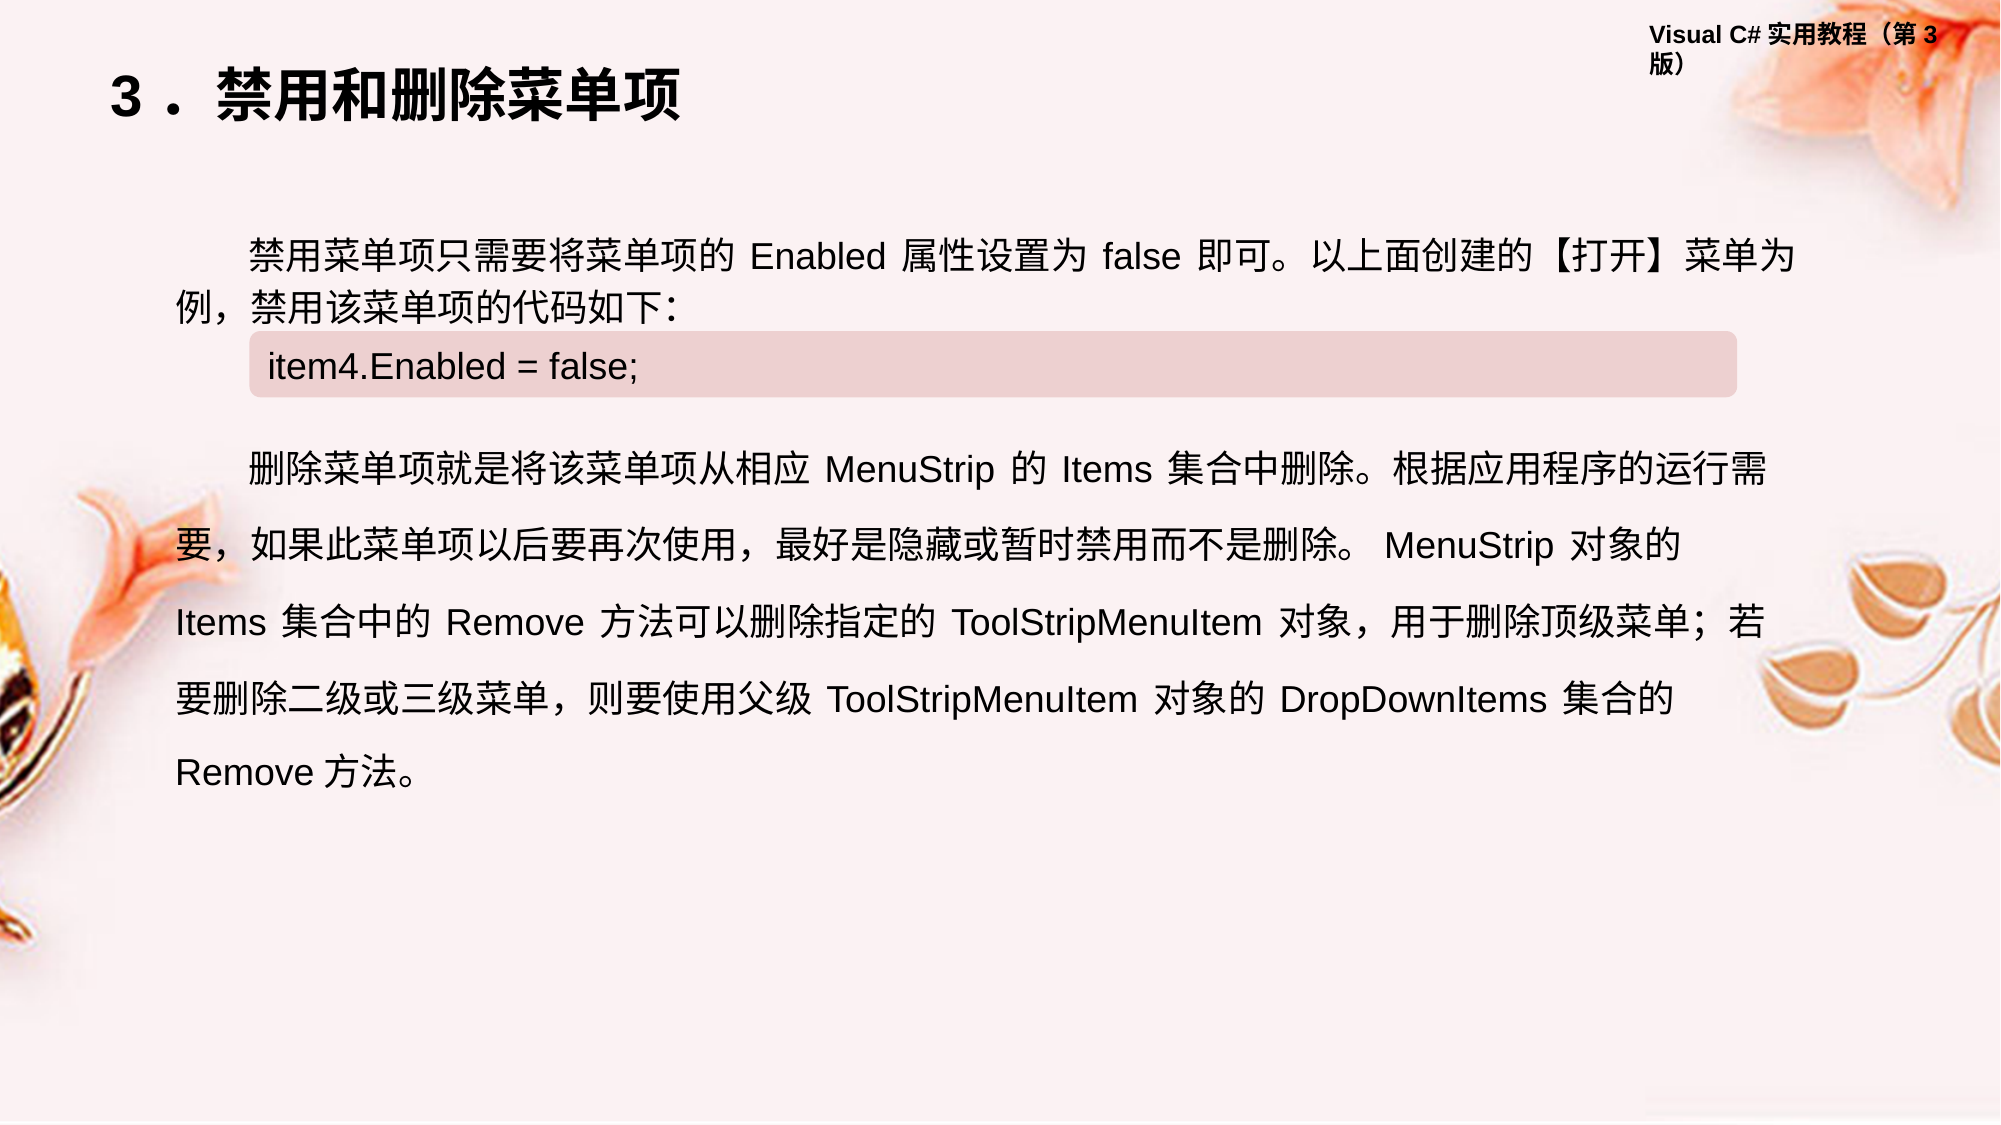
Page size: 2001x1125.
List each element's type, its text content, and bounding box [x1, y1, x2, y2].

text_box 删除菜单项就是将该菜单项从相应 MenuStrip 的 Items 集合中删除。根据应用程序的运行需要，如果此菜单项以后要再次使用，最好是隐藏或暂时禁用而不是删除。MenuStrip 对象的Items 集合中的 Remove 方法可以删除指定的 ToolStripMenuItem 对象，用于删除顶级菜单；若要删除二级或三级菜单，则要使用父级 ToolStripMenuItem 对象的 DropDownItems 集合的Remove方法。 [160, 411, 1804, 801]
text_box 禁用菜单项只需要将菜单项的 Enabled 属性设置为 false 即可。以上面创建的【打开】菜单为例，禁用该菜单项的代码如下： [160, 224, 1818, 336]
picture [0, 0, 2001, 1125]
text_box item4.Enabled = false; [249, 331, 1738, 398]
text_box 3．禁用和删除菜单项 [96, 58, 1047, 136]
